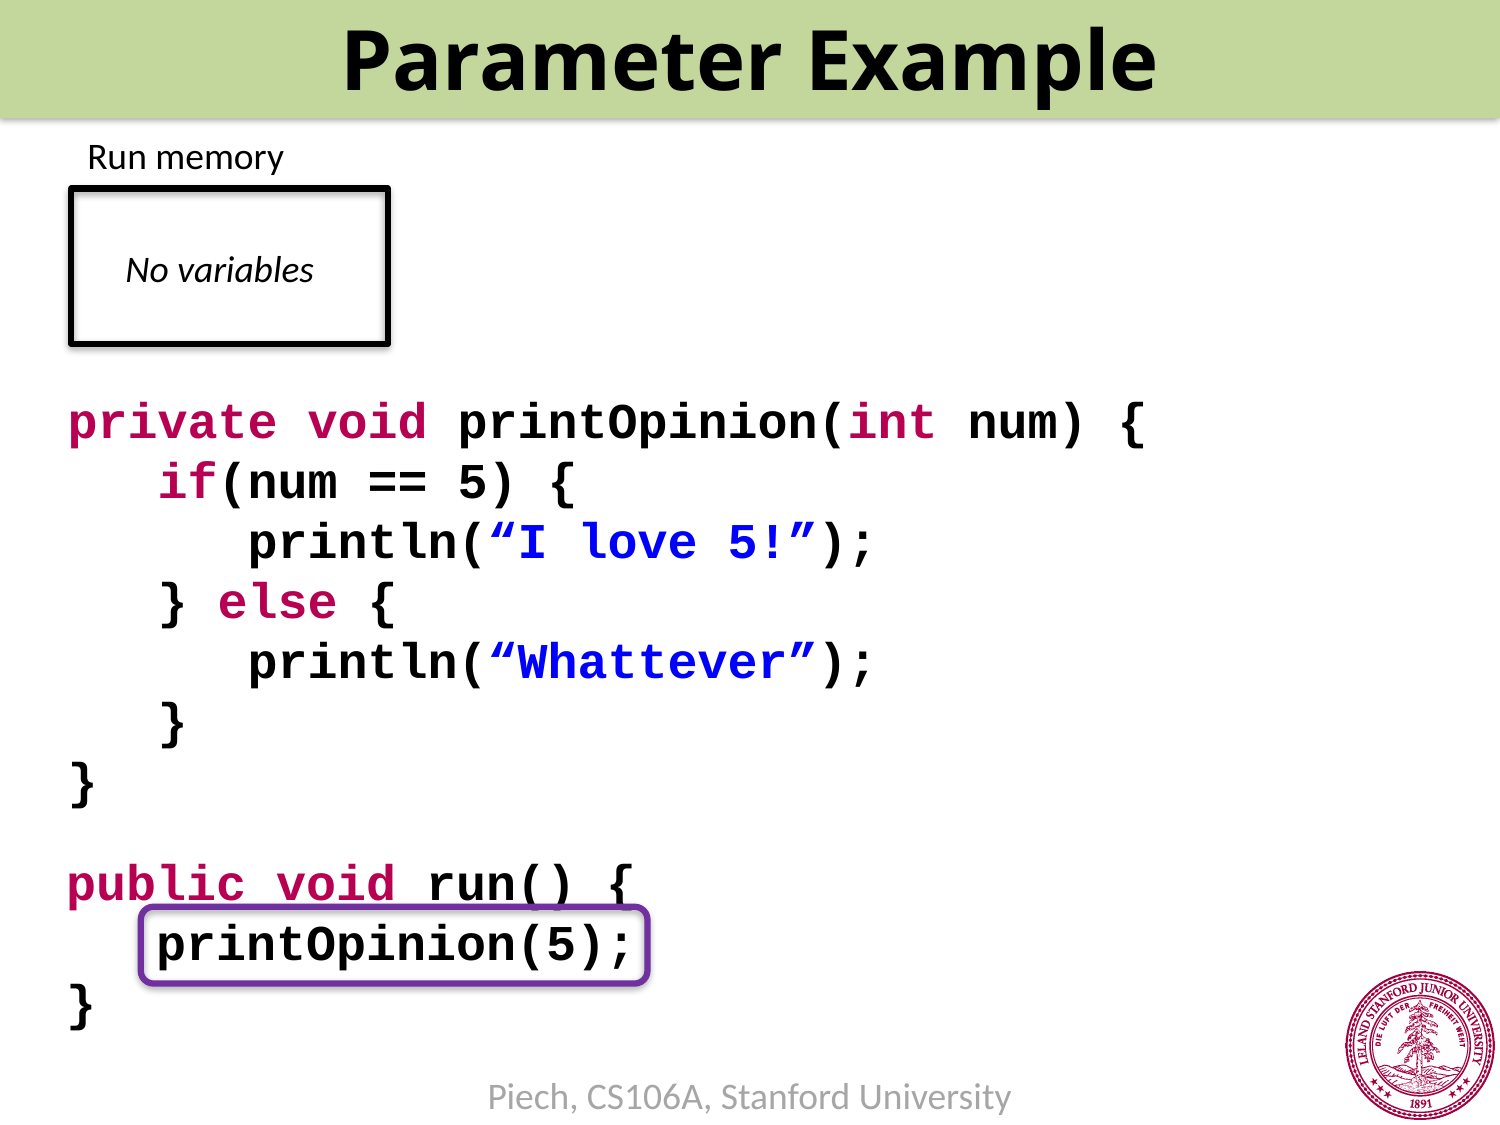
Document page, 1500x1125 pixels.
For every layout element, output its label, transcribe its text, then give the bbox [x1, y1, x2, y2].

text_box No variables [110, 237, 338, 298]
list private void printOpinion(int num) { if(num == 5) { println(“I love 5!”); } else { println(“Whattever”); } } [52, 200, 1451, 1030]
text_box public void run() { printOpinion(5); } [51, 843, 1450, 1035]
text_box Parameter Example [0, 0, 1500, 122]
text_box [139, 905, 649, 985]
picture [1345, 971, 1495, 1120]
text_box [71, 188, 389, 345]
text_box Run memory [72, 124, 300, 185]
